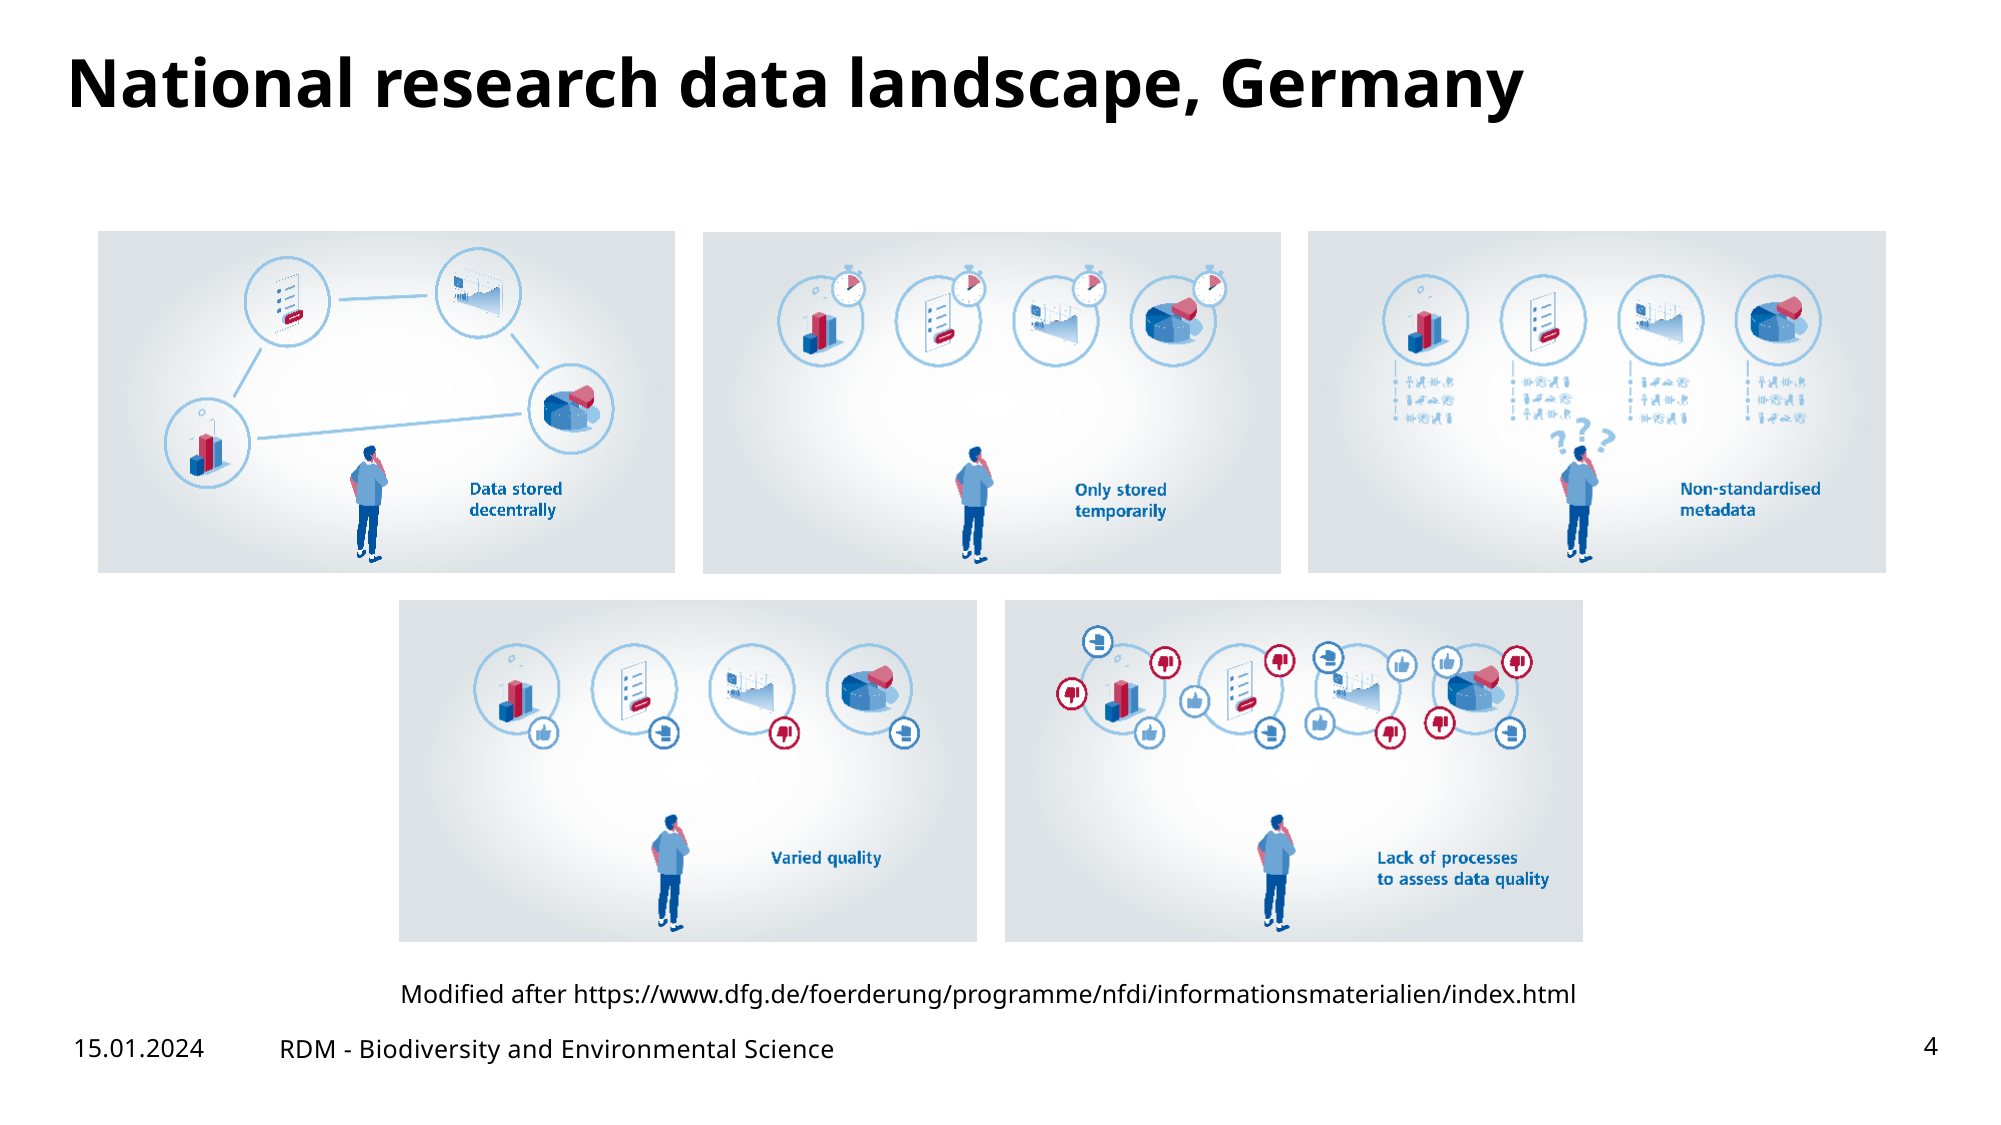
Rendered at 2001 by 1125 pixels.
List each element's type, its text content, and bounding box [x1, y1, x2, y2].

picture [399, 600, 977, 942]
picture [1308, 231, 1886, 573]
picture [98, 231, 675, 573]
text_box Modified after https://www.dfg.de/foerderung/programme/nfdi/informationsmaterialien/index.html [385, 971, 2000, 1016]
picture [1005, 600, 1583, 942]
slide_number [49, 1023, 233, 1073]
footer RDM - Biodiversity and Environmental Science [267, 1023, 1733, 1074]
slide_number 4 [1838, 1023, 1950, 1073]
picture [703, 232, 1281, 574]
text_box National research data landscape, Germany [66, 50, 1579, 264]
